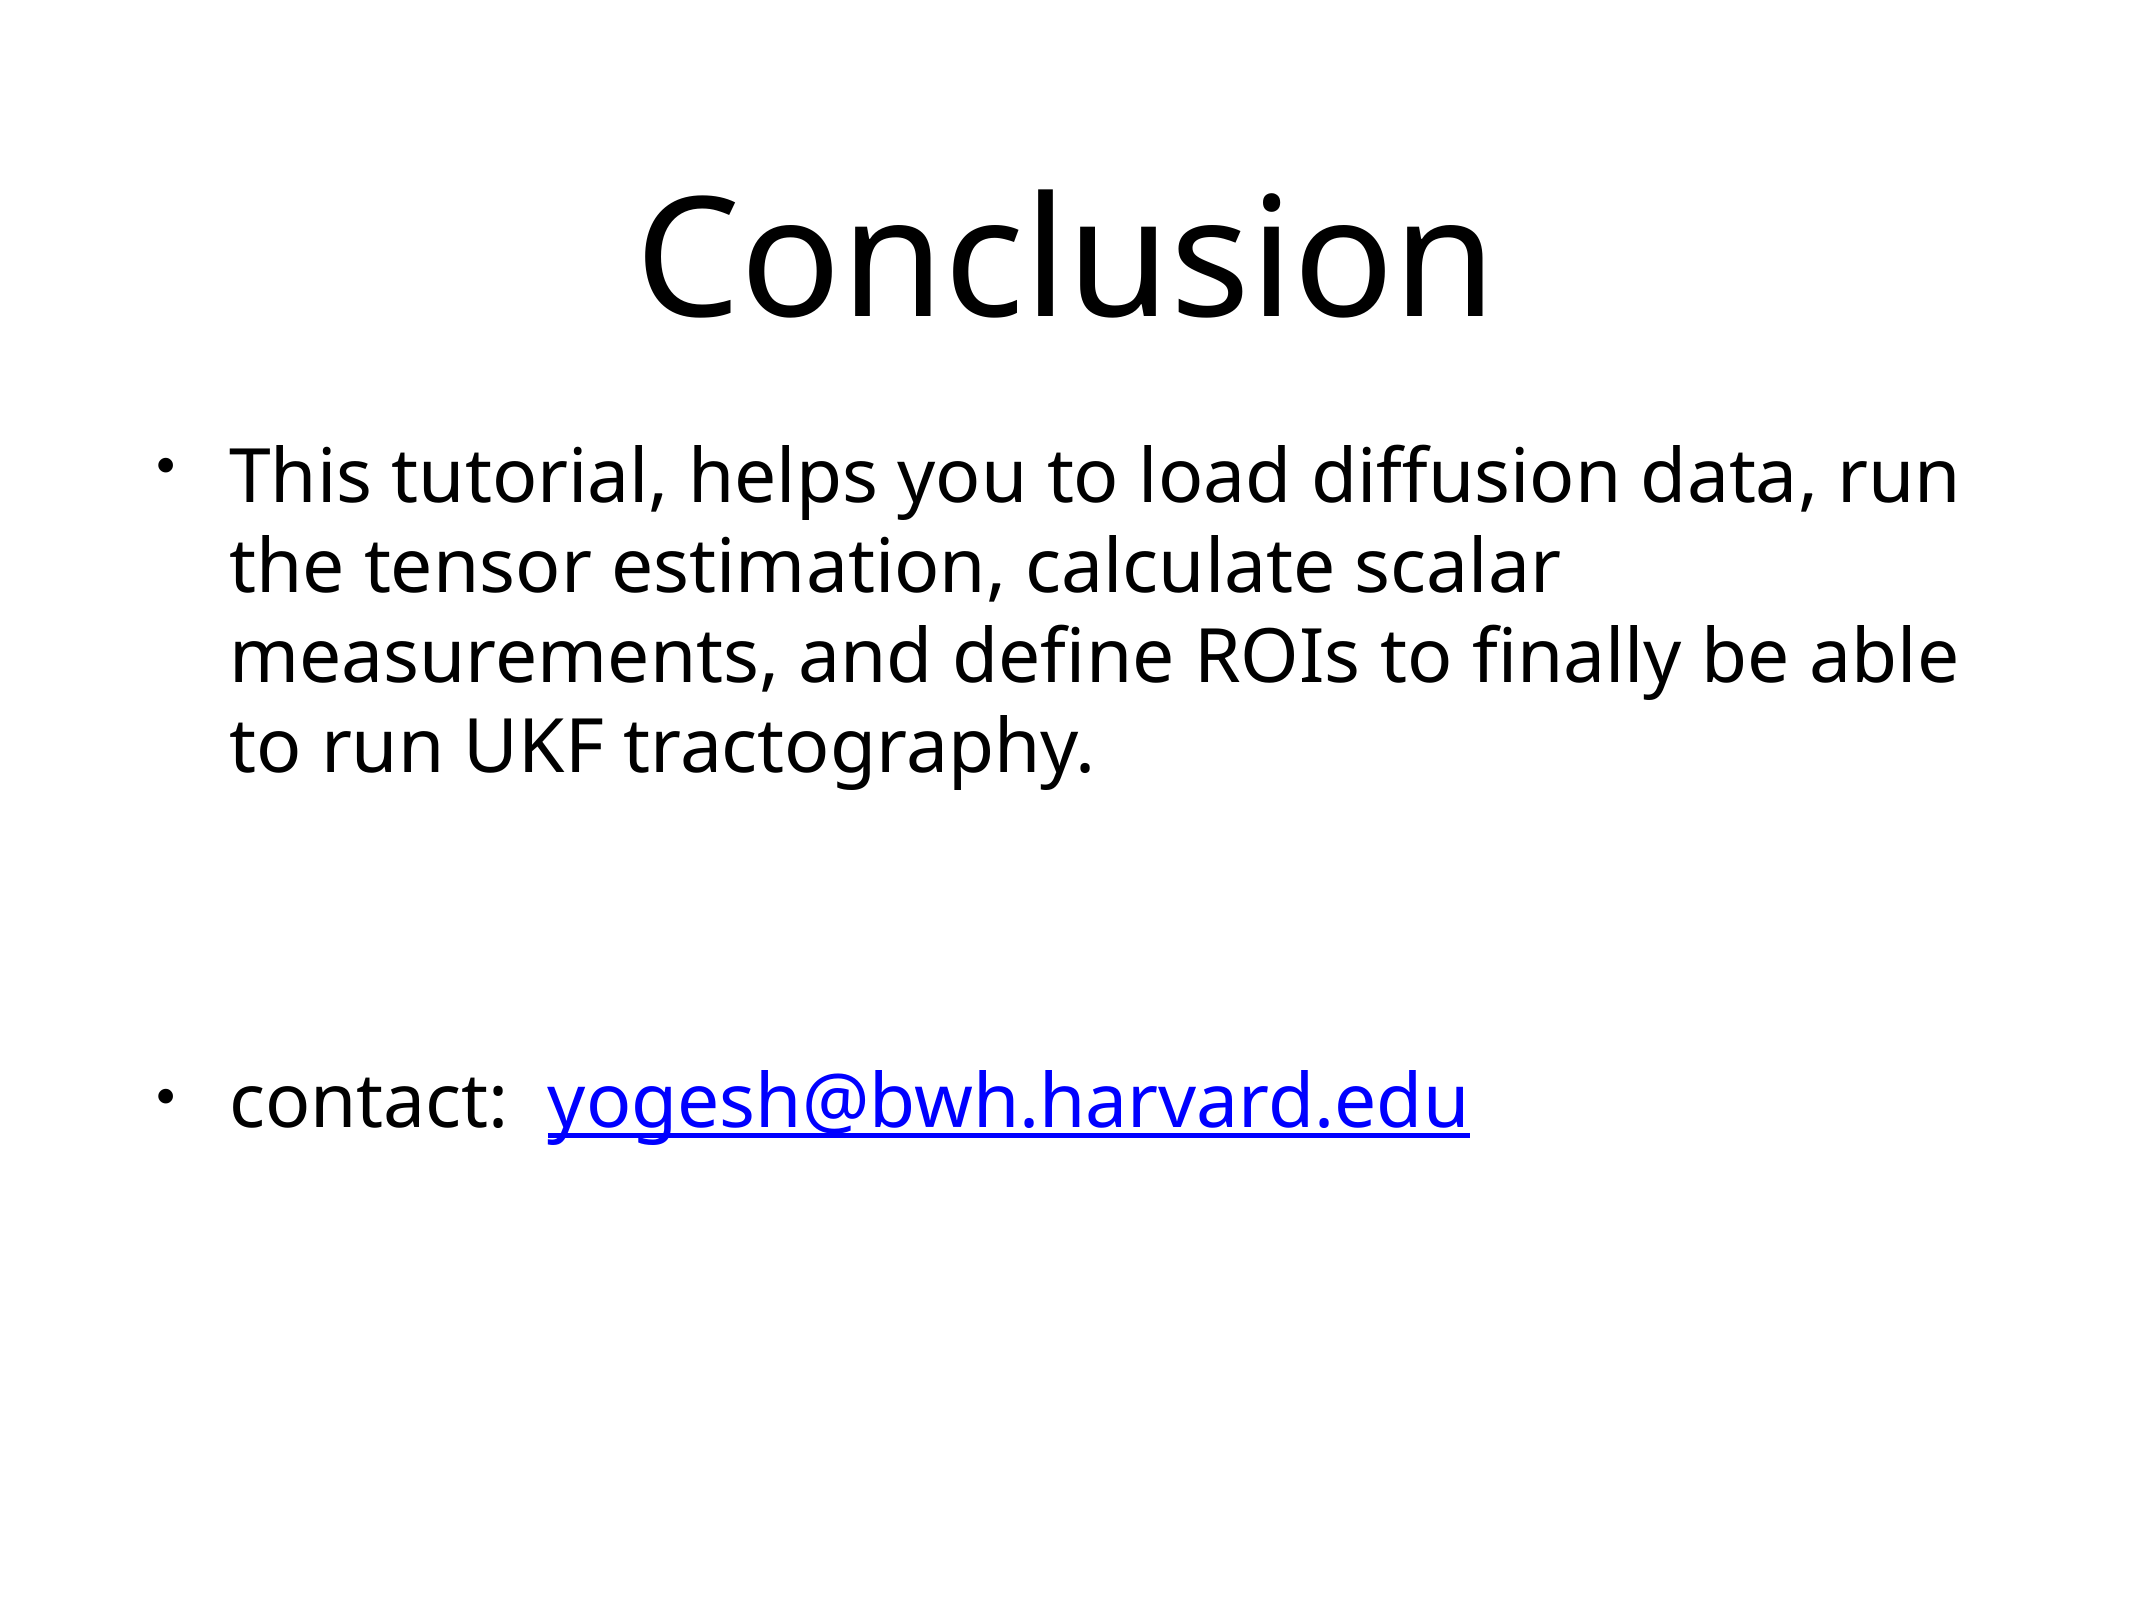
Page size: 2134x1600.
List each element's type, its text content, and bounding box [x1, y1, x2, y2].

list This tutorial, helps you to load diffusion data, run the tensor estimation, calculate scalar measurements, and define ROIs to finally be able to run UKF tractography. contact: yogesh@bwh.harvard.edu [155, 426, 1978, 1459]
title Conclusion [155, 72, 1978, 426]
